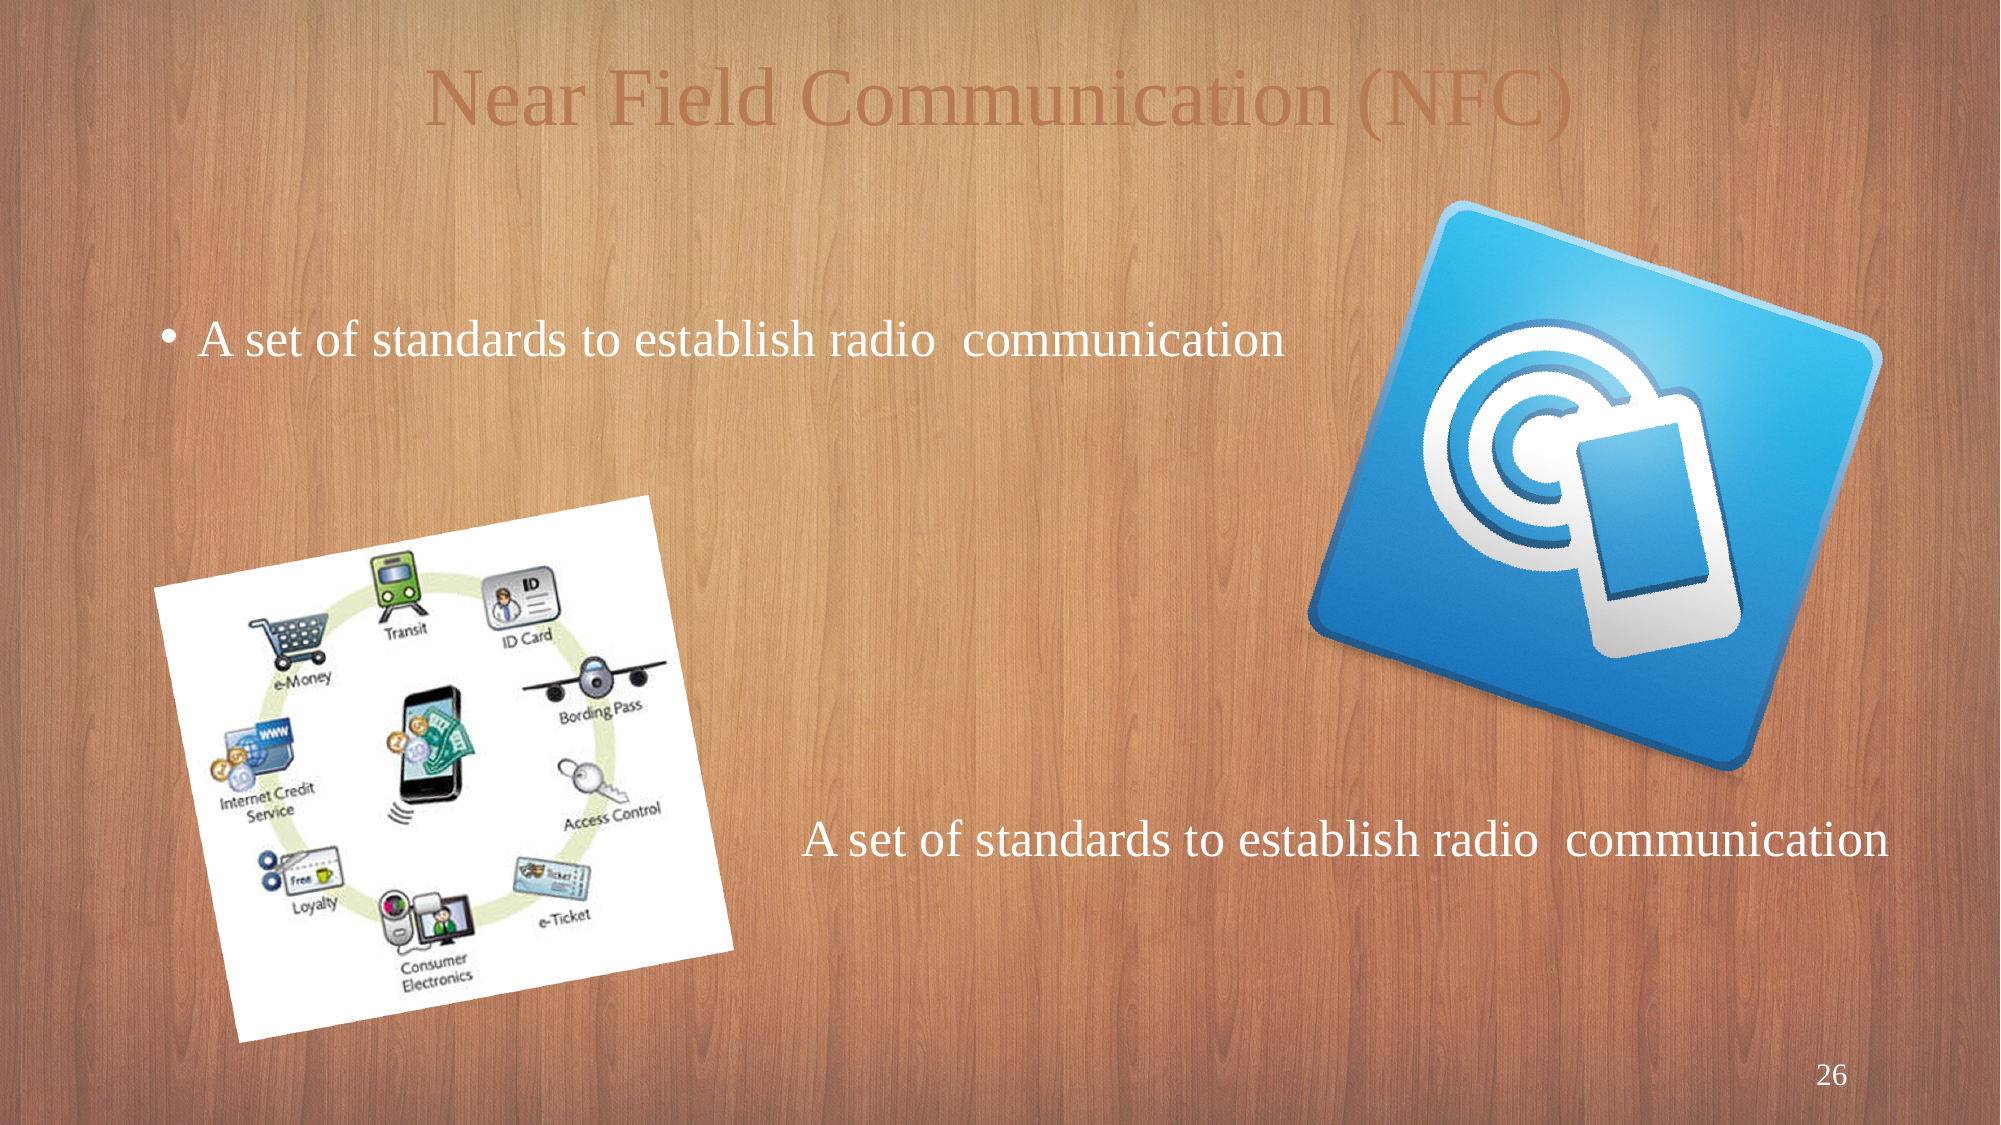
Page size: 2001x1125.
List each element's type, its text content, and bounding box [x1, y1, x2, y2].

slide_number 26 [1325, 1042, 1863, 1103]
list A set of standards to establish radio communication [786, 804, 1962, 1012]
text_box A set of standards to establish radio communication [144, 266, 1317, 474]
title Near Field Communication (NFC) [137, 0, 1863, 184]
picture [1275, 169, 1910, 805]
picture [155, 496, 733, 1042]
